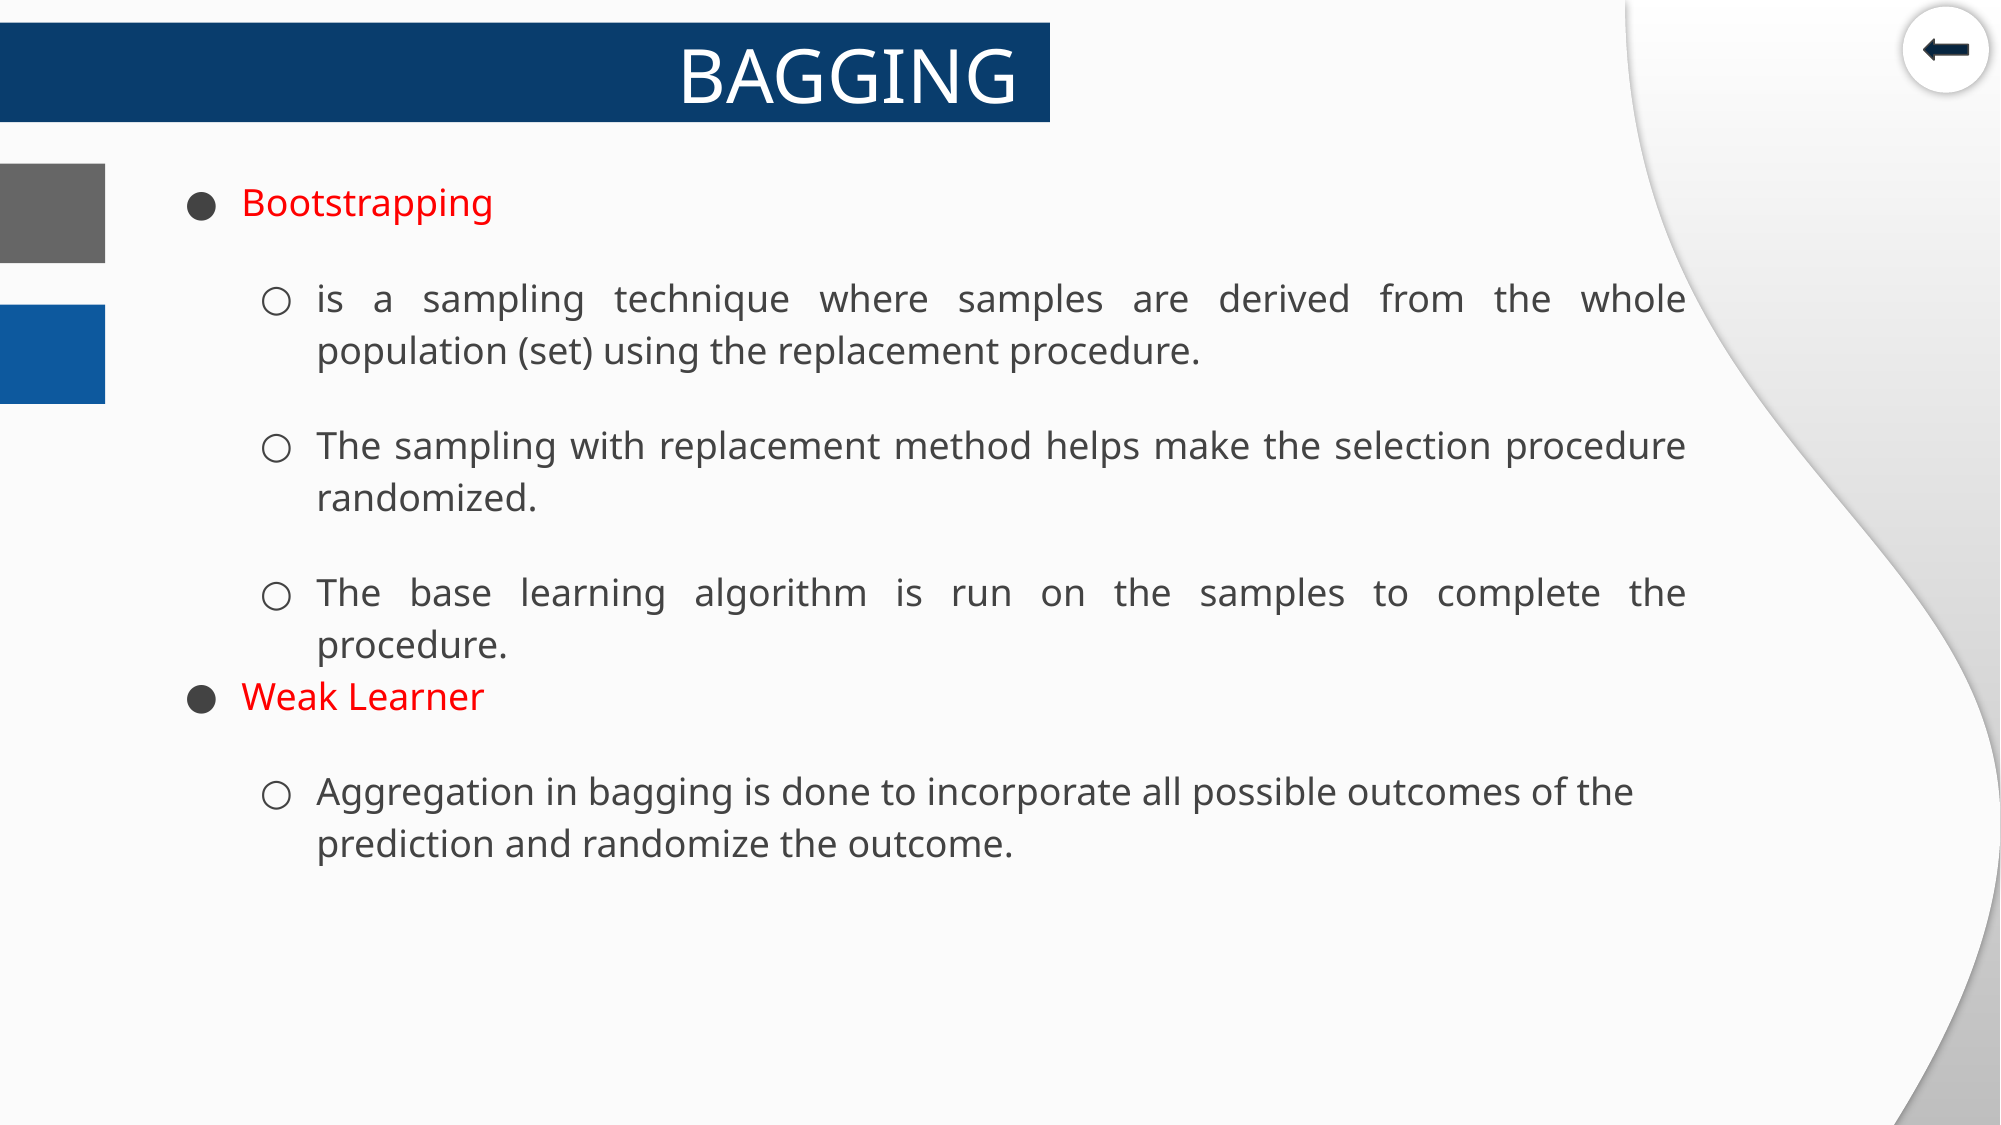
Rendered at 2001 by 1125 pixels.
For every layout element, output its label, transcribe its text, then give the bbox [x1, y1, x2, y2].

list Bootstrapping is a sampling technique where samples are derived from the whole population (set) using the replacement procedure. The sampling with replacement method helps make the selection procedure randomized. The base learning algorithm is run on the samples to complete the procedure. Weak Learner Aggregation in bagging is done to incorporate all possible outcomes of the prediction and randomize the outcome. [146, 152, 1709, 900]
text_box BAGGING [14, 31, 1034, 117]
